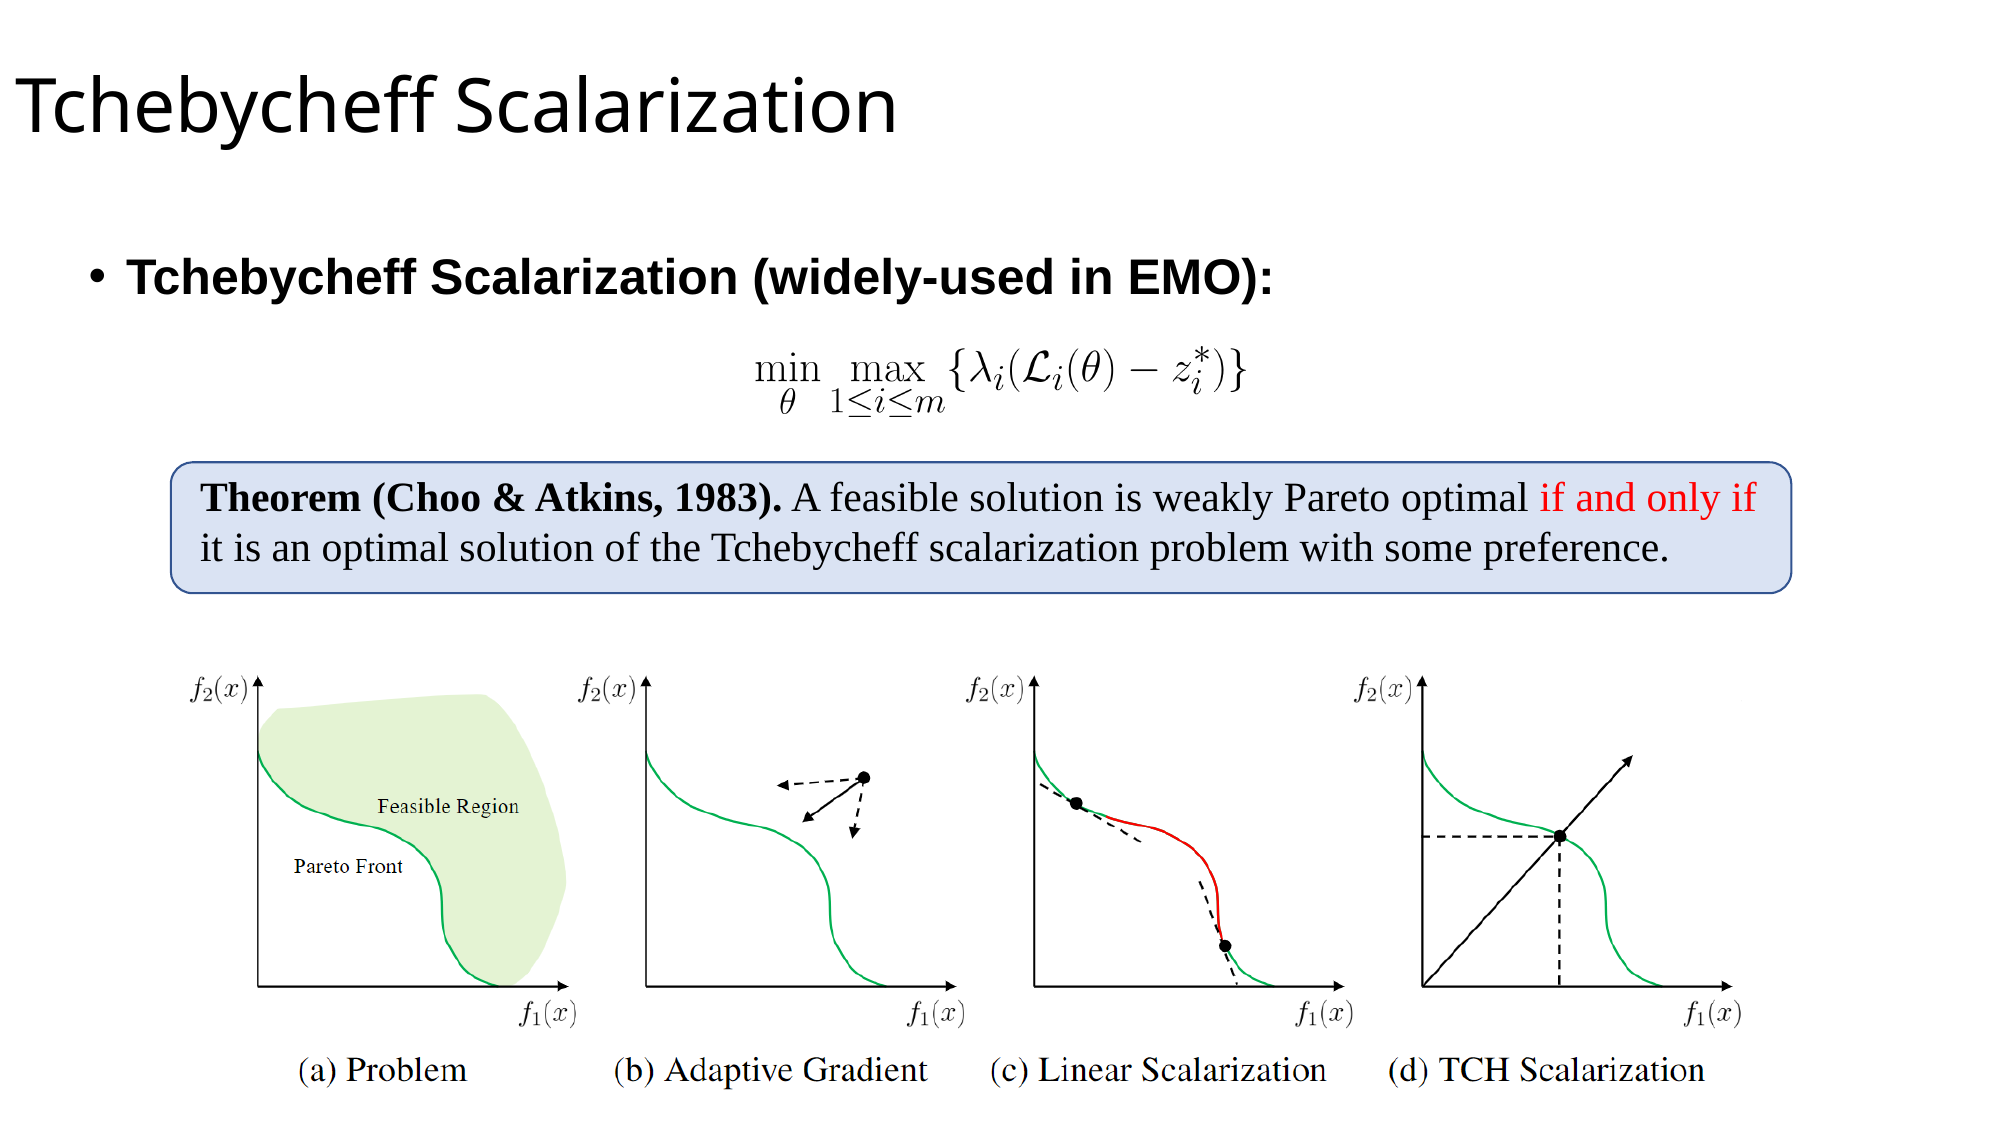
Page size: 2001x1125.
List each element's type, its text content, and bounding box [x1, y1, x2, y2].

text_box Tchebycheff Scalarization (widely-used in EMO): [73, 162, 1852, 708]
picture [185, 650, 1742, 1092]
title Tchebycheff Scalarization [0, 0, 1903, 218]
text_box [170, 462, 1792, 594]
picture [754, 346, 1246, 417]
